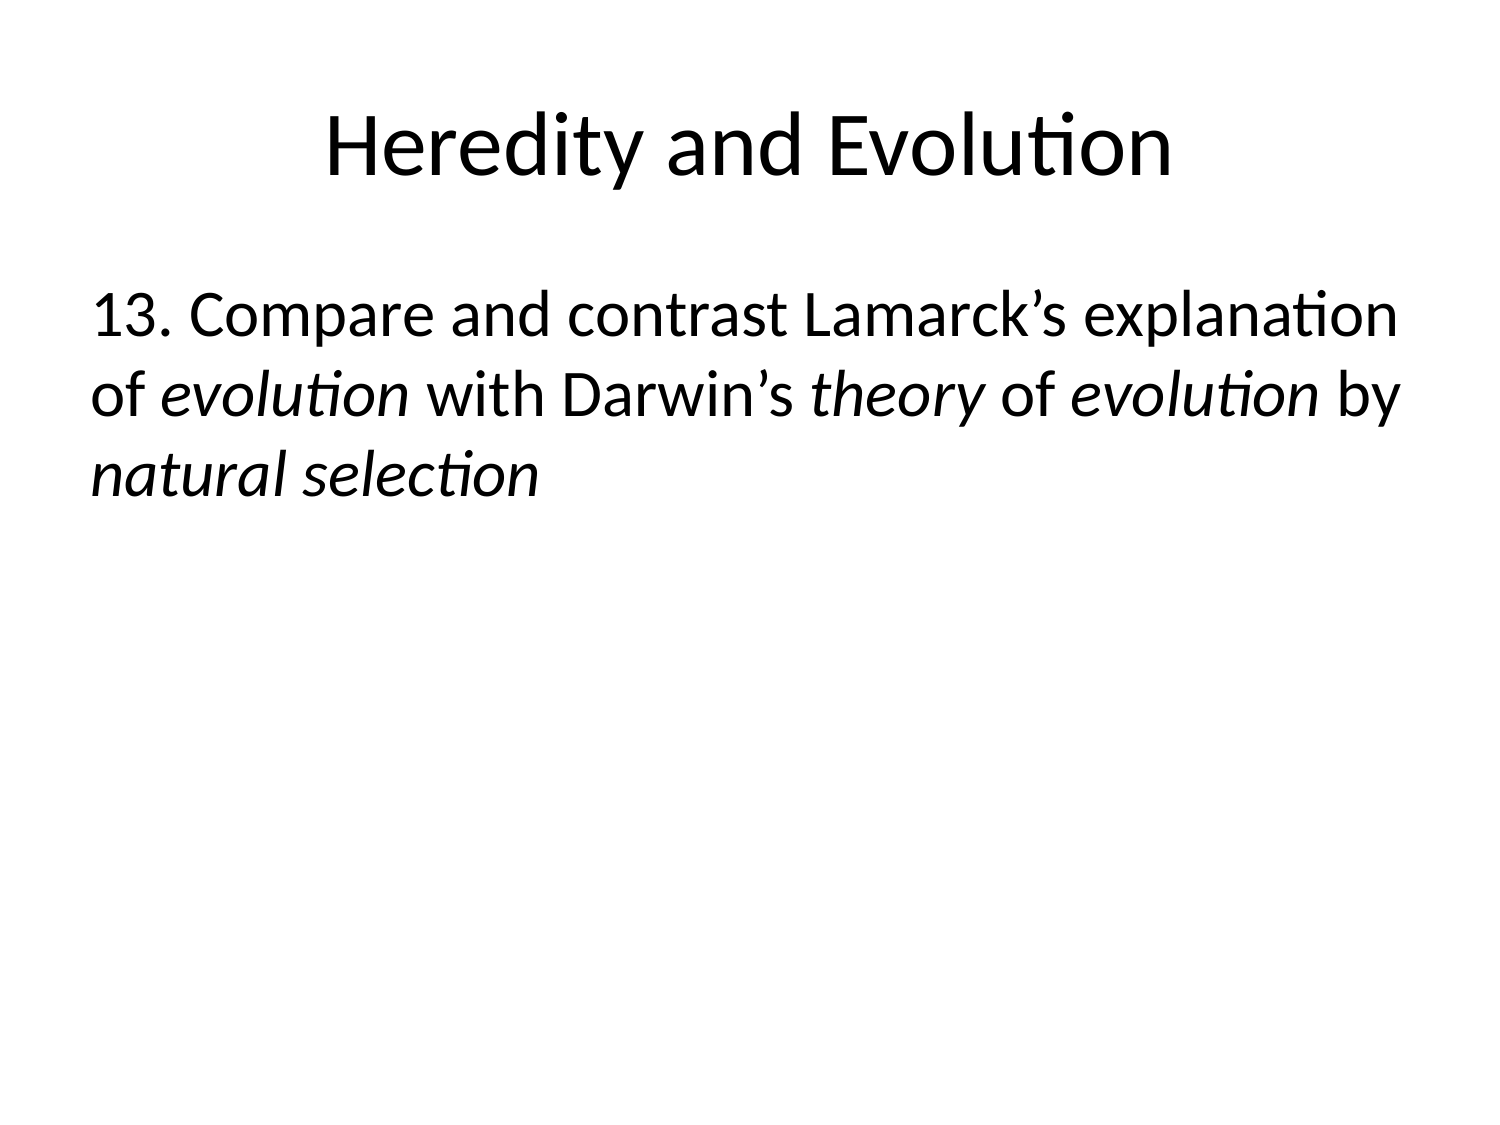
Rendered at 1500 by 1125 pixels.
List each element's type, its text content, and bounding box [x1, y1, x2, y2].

title Heredity and Evolution [75, 45, 1425, 233]
list 13. Compare and contrast Lamarck’s explanation of evolution with Darwin’s theory of evolution by natural selection [75, 262, 1425, 1005]
